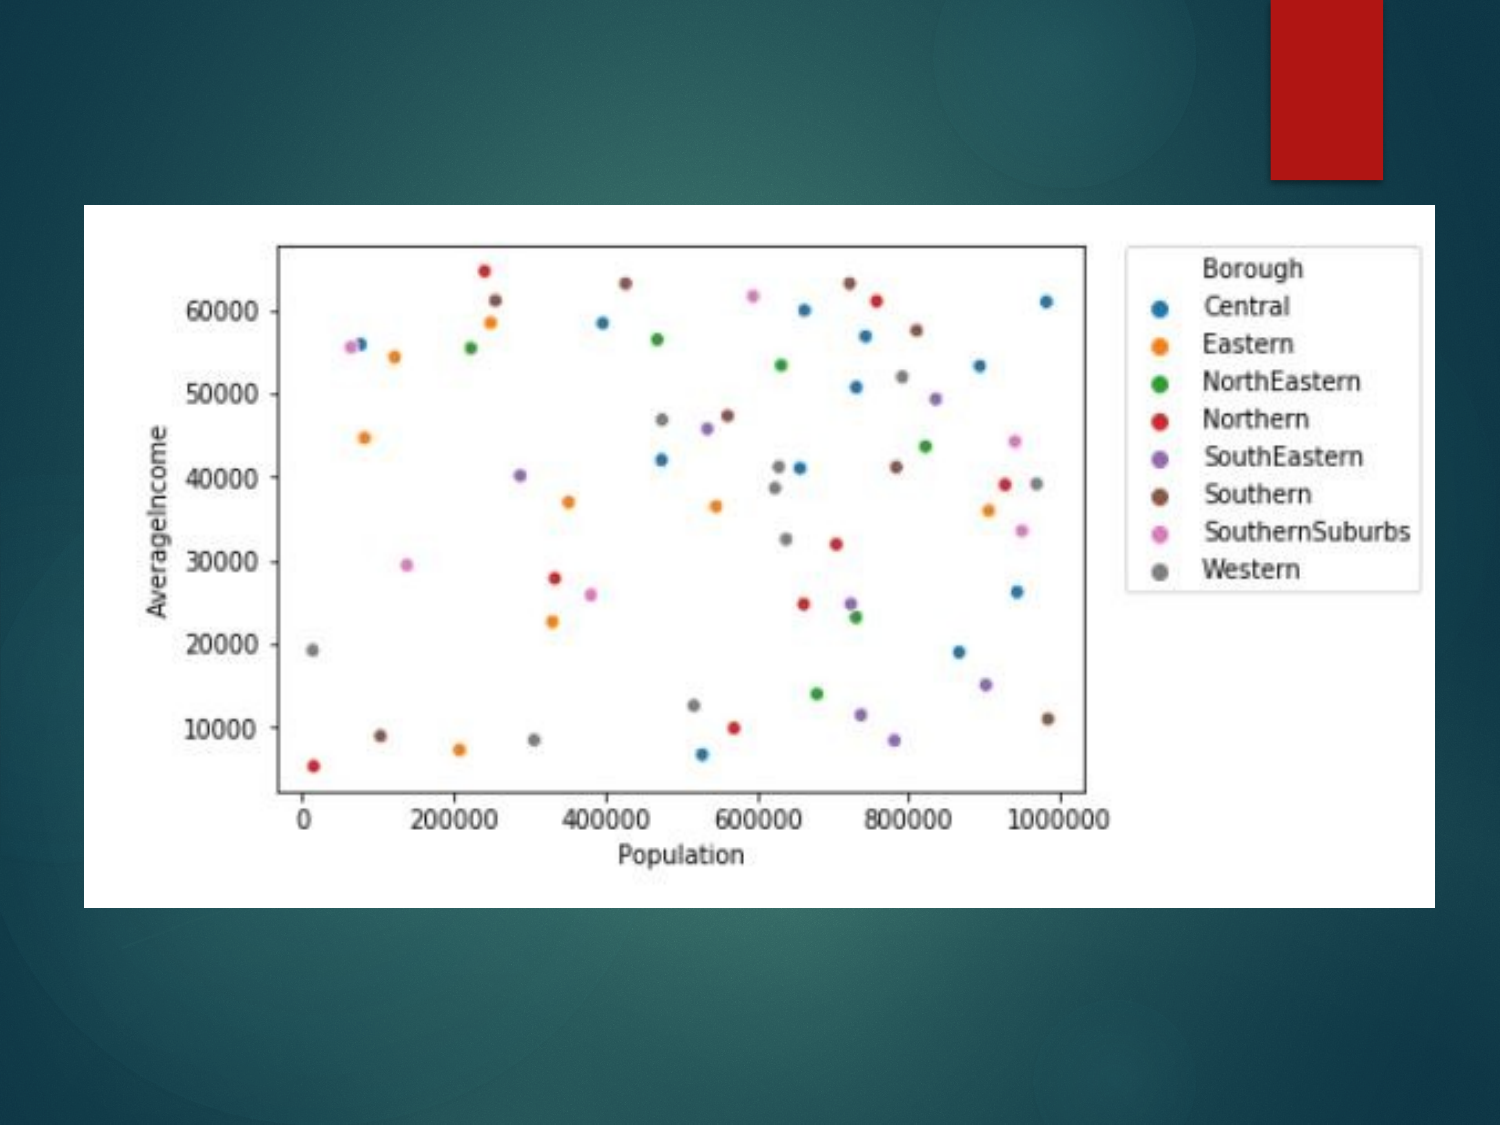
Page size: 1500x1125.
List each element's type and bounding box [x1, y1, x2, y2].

picture [84, 205, 1435, 908]
